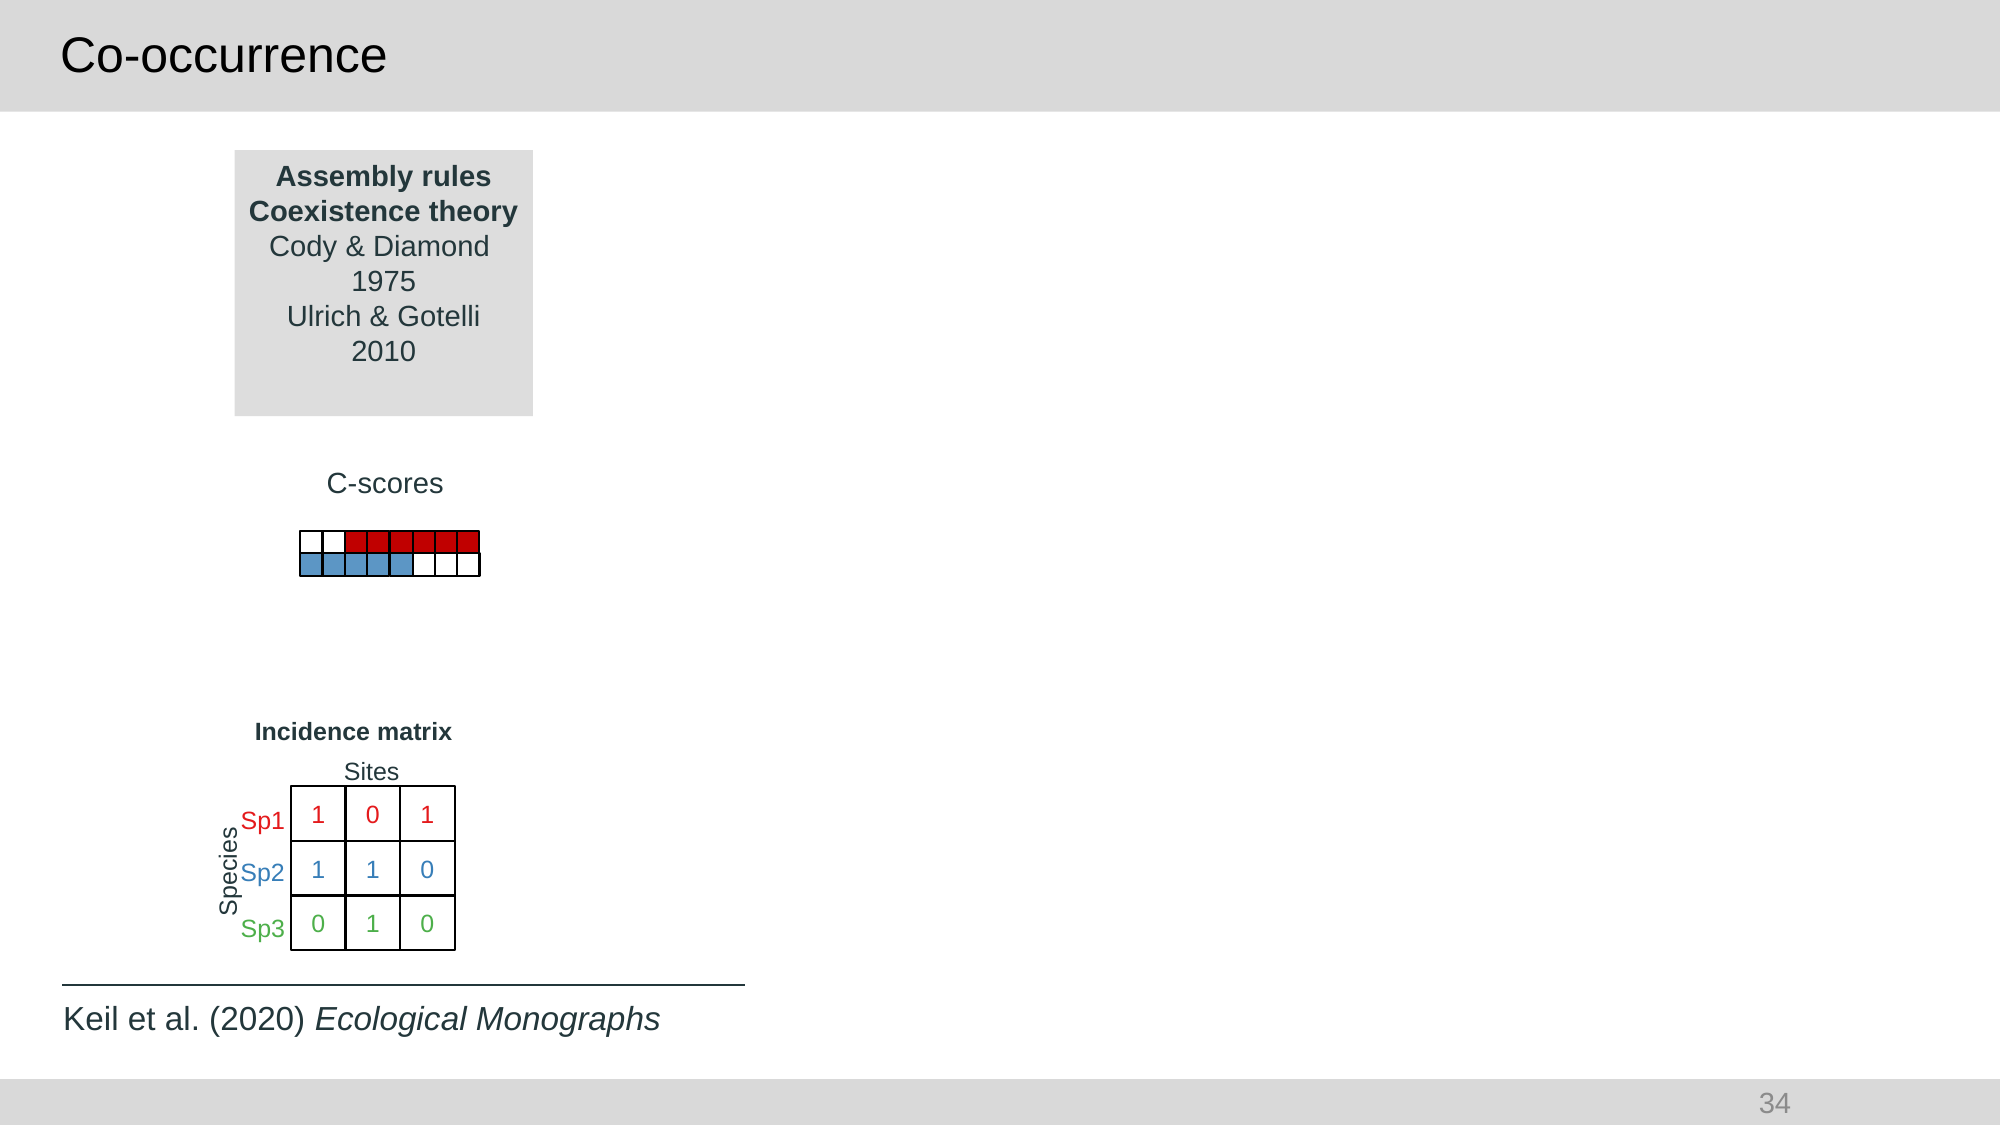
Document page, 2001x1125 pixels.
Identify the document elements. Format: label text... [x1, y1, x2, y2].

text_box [204, 708, 477, 976]
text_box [234, 150, 533, 576]
text_box Keil et al. (2020) Ecological Monographs [48, 989, 1096, 1045]
footer [0, 1079, 1550, 1125]
title Co-occurrence [0, 0, 2000, 112]
slide_number 34 [1550, 1079, 2000, 1125]
